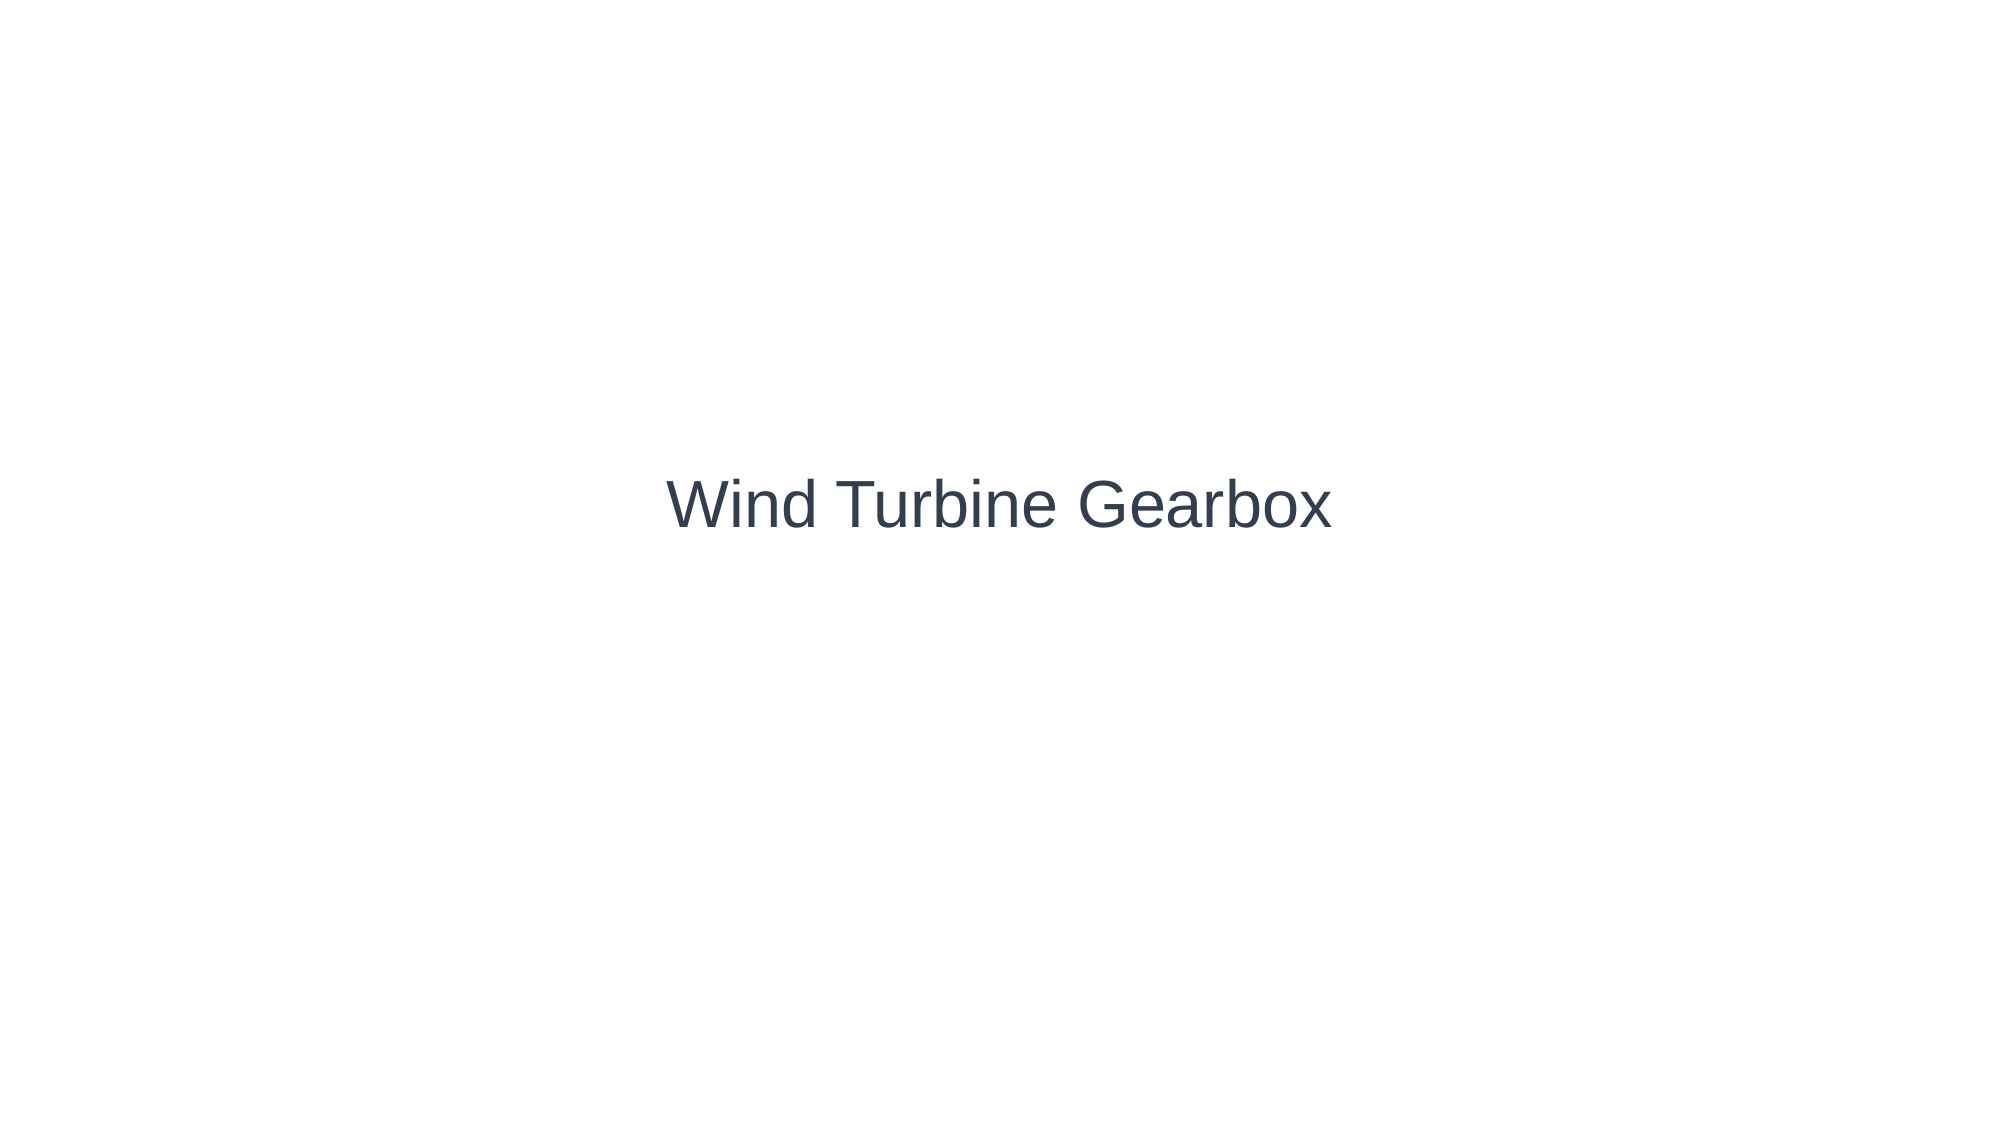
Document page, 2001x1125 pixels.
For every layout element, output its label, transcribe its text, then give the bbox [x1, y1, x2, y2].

subtitle Wind Turbine Gearbox [612, 462, 1388, 563]
